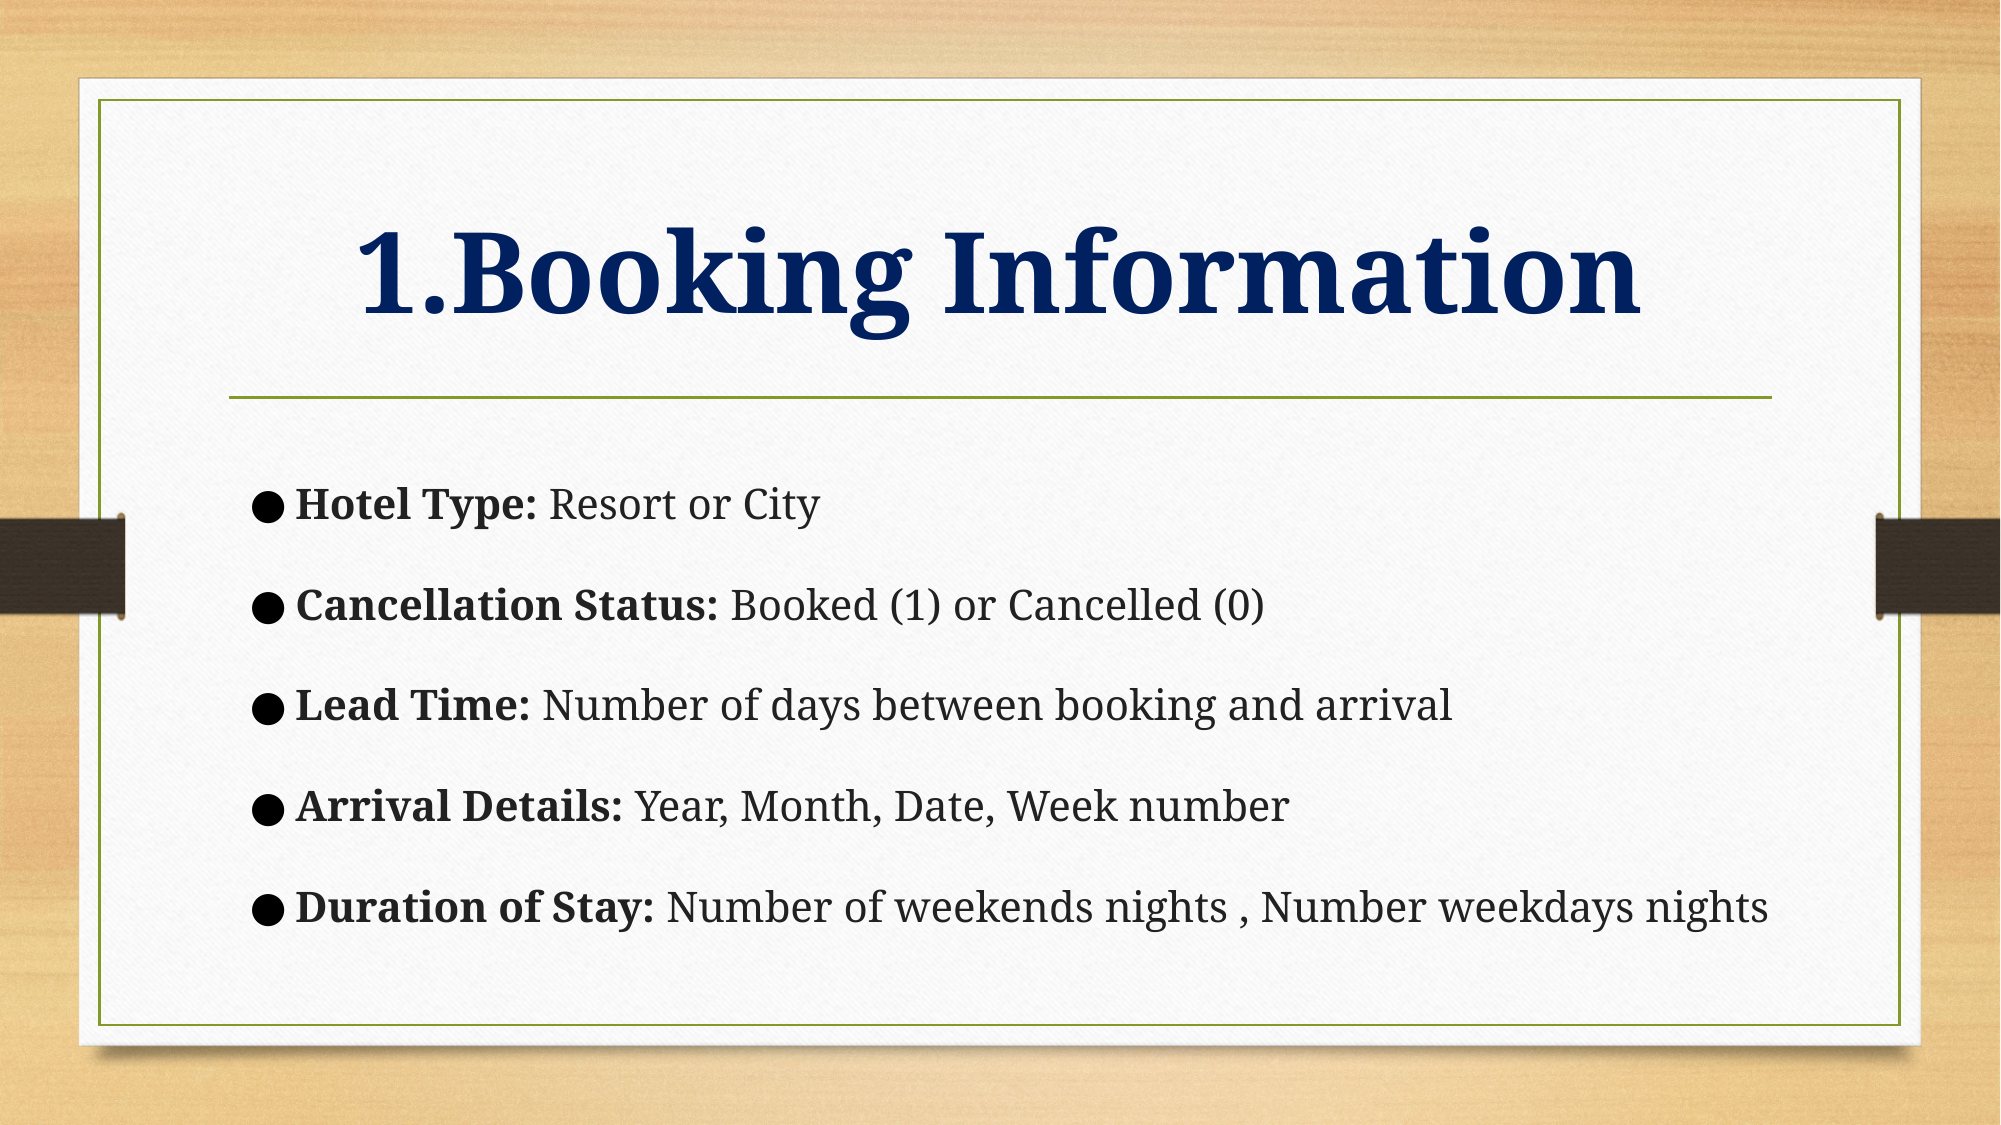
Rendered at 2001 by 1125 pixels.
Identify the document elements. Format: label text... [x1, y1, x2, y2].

list Hotel Type: Resort or City Cancellation Status: Booked (1) or Cancelled (0) Lead Time: Number of days between booking and arrival Arrival Details: Year, Month, Date, Week number Duration of Stay: Number of weekends nights , Number weekdays nights [212, 419, 1788, 964]
picture [0, 0, 2001, 1125]
title 1.Booking Information [212, 161, 1788, 375]
